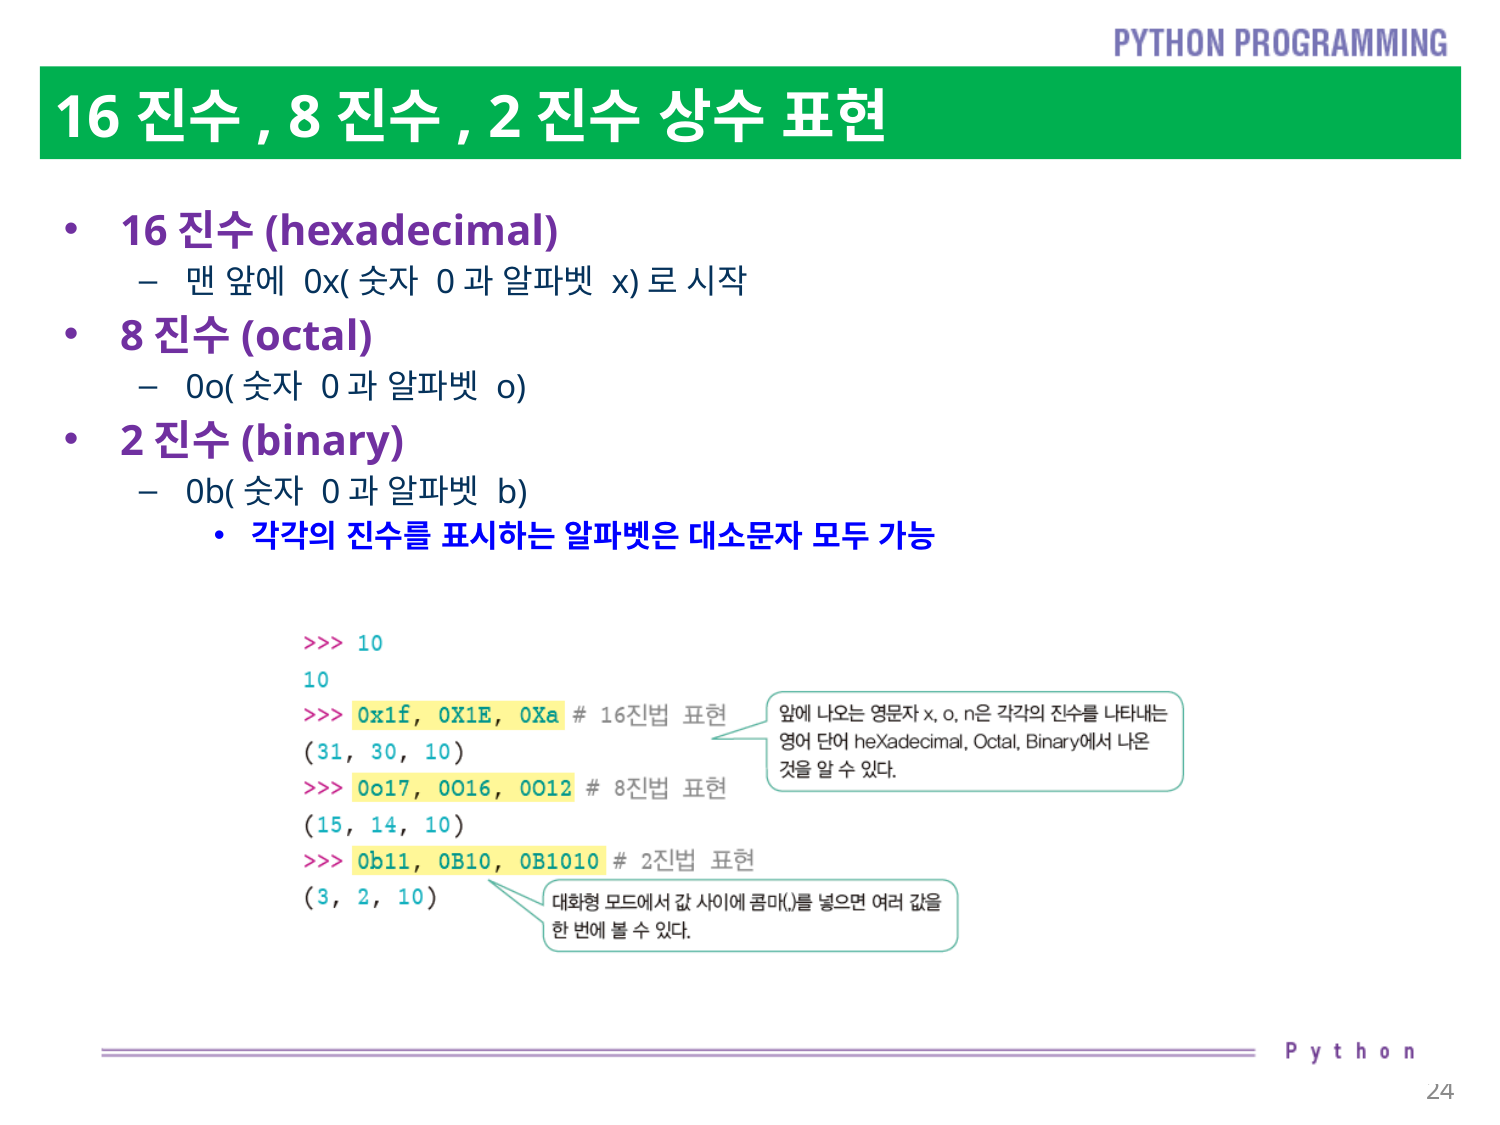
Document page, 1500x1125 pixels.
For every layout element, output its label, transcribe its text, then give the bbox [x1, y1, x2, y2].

slide_number 24 [1119, 1071, 1470, 1112]
title 16진수, 8진수, 2진수 상수 표현 [39, 76, 1444, 152]
picture [284, 618, 1200, 969]
picture [18, 1020, 1483, 1084]
picture [1106, 13, 1462, 66]
list 16진수(hexadecimal) 맨 앞에 0x(숫자 0과 알파벳 x)로 시작 8진수(octal) 0o(숫자 0과 알파벳 o) 2진수(binary) 0b(숫자 0과 알파벳 b) 각각의 진수를 표시하는 알파벳은 대소문자 모두 가능 [48, 195, 1461, 1041]
